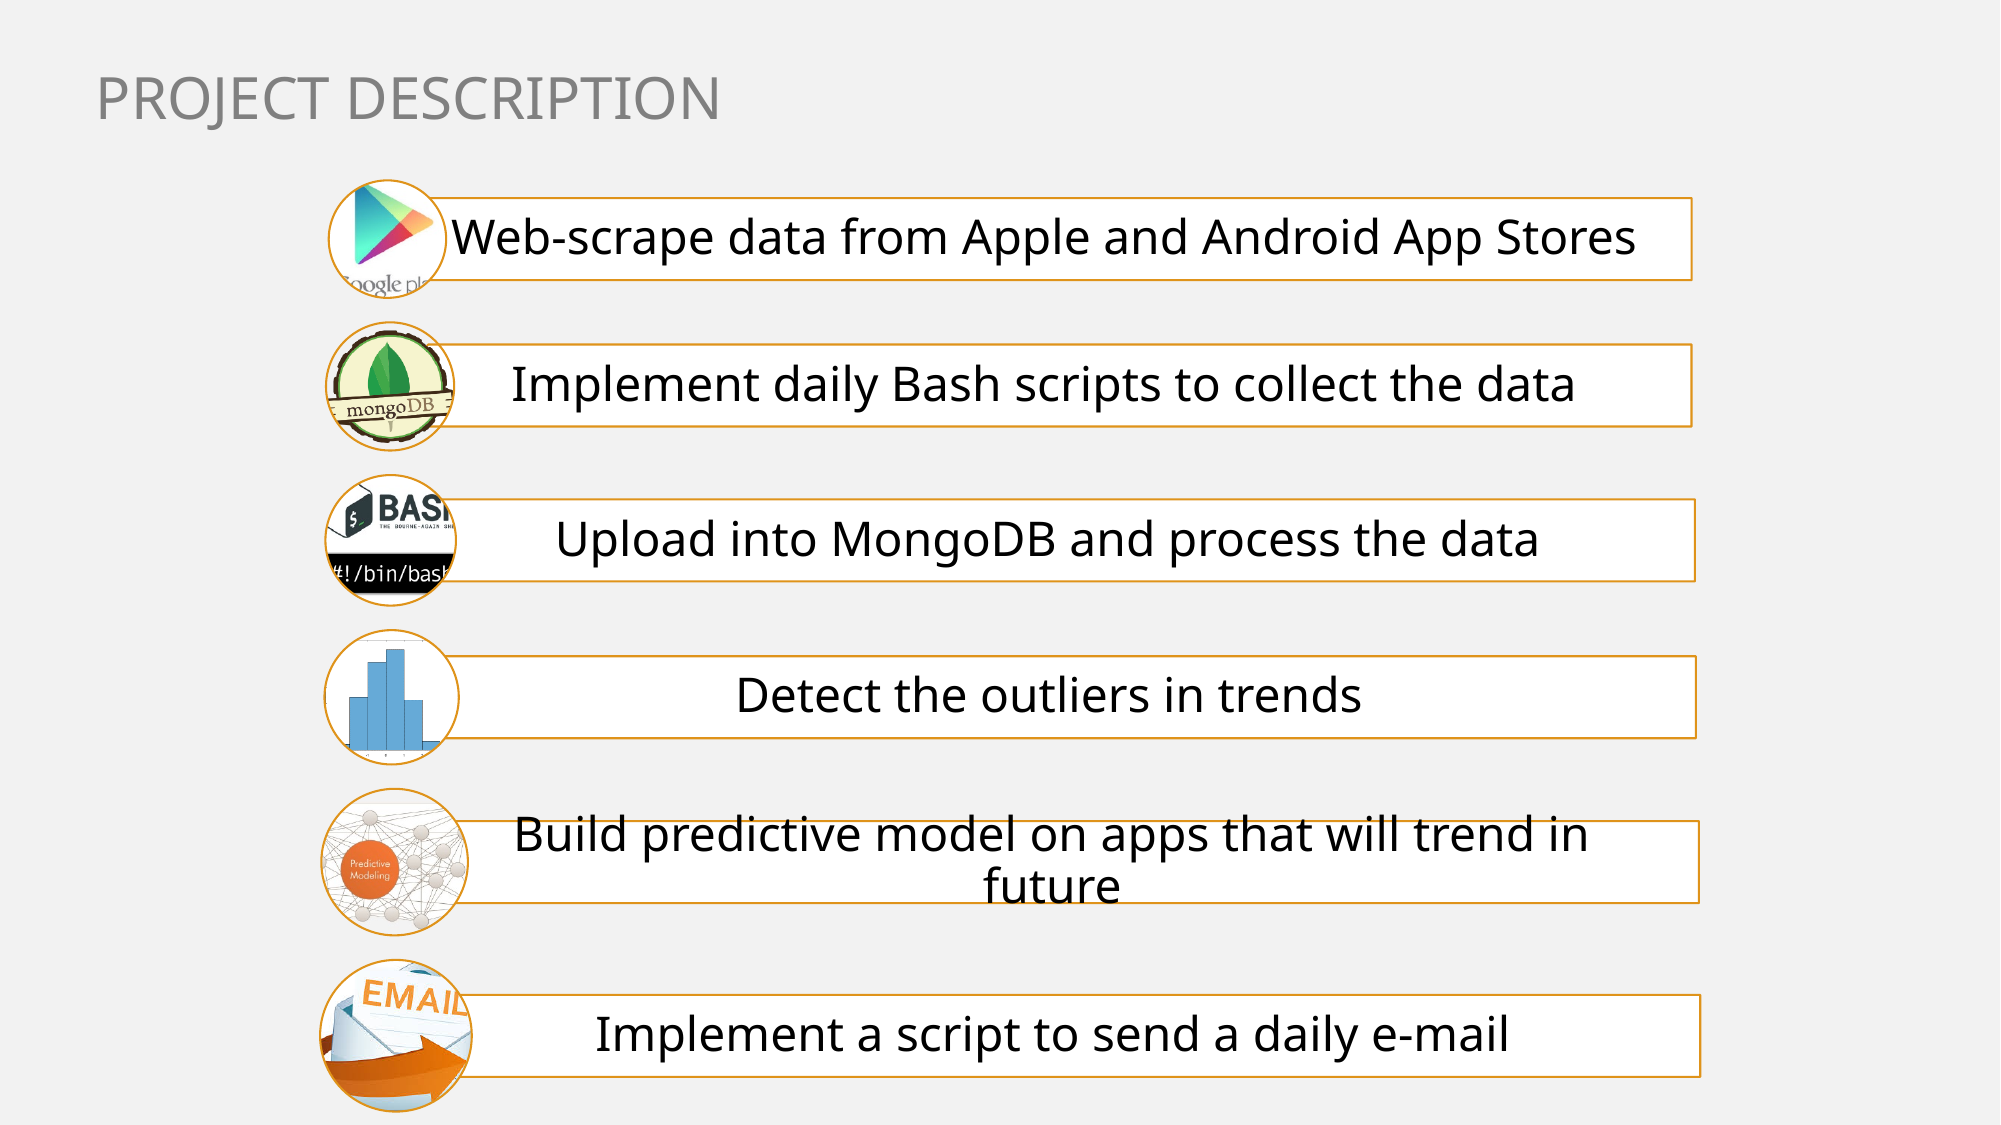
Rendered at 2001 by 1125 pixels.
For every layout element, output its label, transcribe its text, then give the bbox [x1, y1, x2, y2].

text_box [29, 180, 1991, 1112]
text_box PROJECT DESCRIPTION [81, 54, 738, 139]
